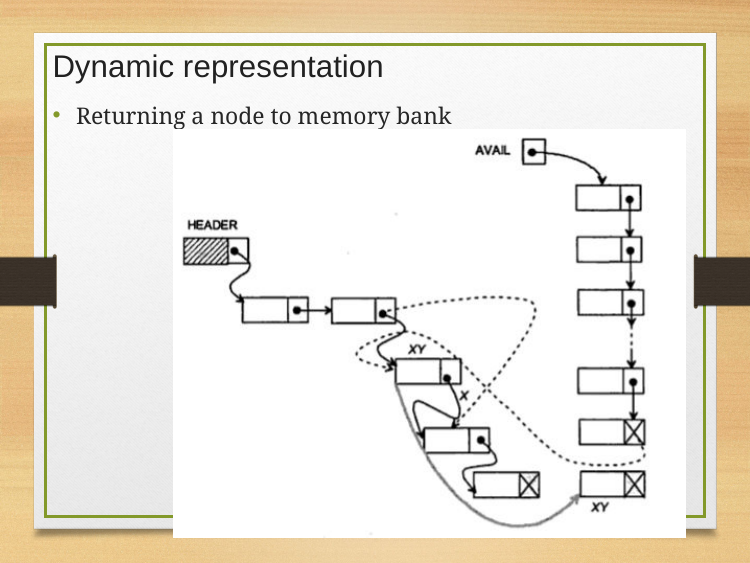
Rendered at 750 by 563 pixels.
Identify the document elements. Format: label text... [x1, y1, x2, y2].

list Returning a node to memory bank [0, 93, 675, 538]
title Dynamic representation [0, 38, 675, 92]
picture [0, 0, 750, 563]
